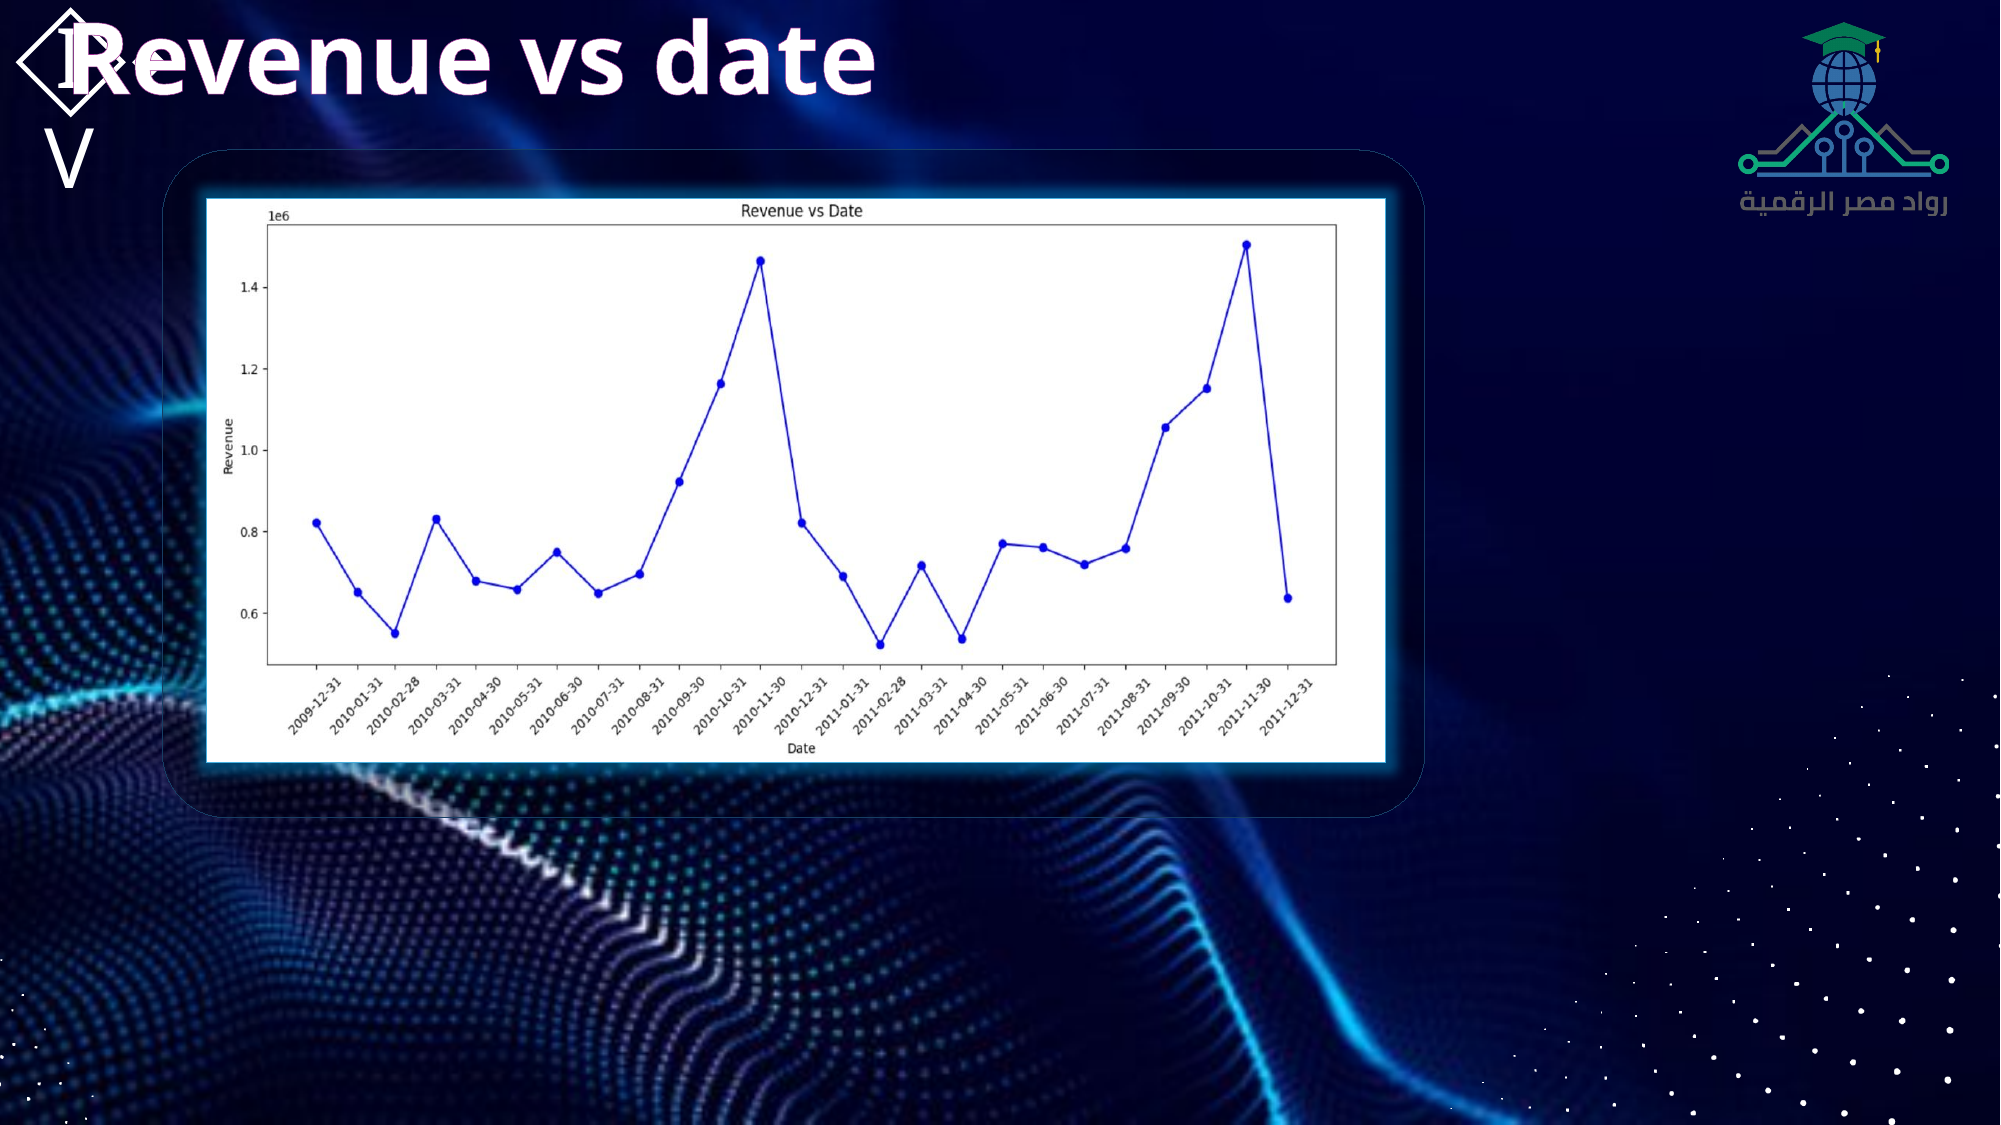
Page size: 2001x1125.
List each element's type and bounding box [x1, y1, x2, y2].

picture [0, 0, 2001, 1125]
text_box [16, 0, 163, 115]
